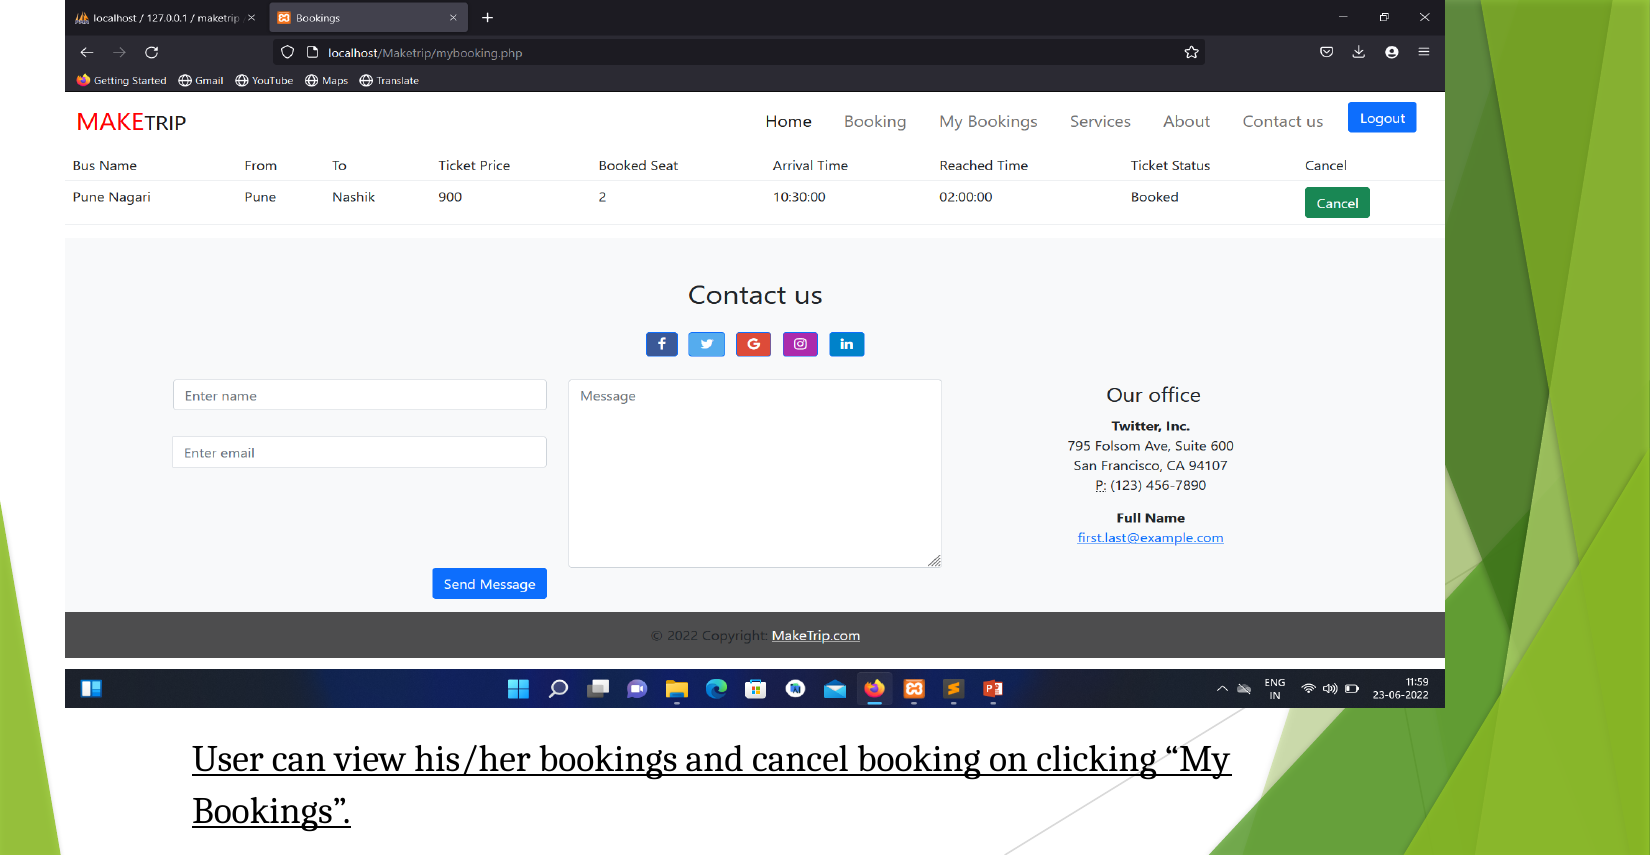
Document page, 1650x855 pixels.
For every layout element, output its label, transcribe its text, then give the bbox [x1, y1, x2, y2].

picture [64, 0, 1446, 709]
text_box User can view his/her bookings and cancel booking on clicking “My Bookings”. [177, 719, 1265, 839]
